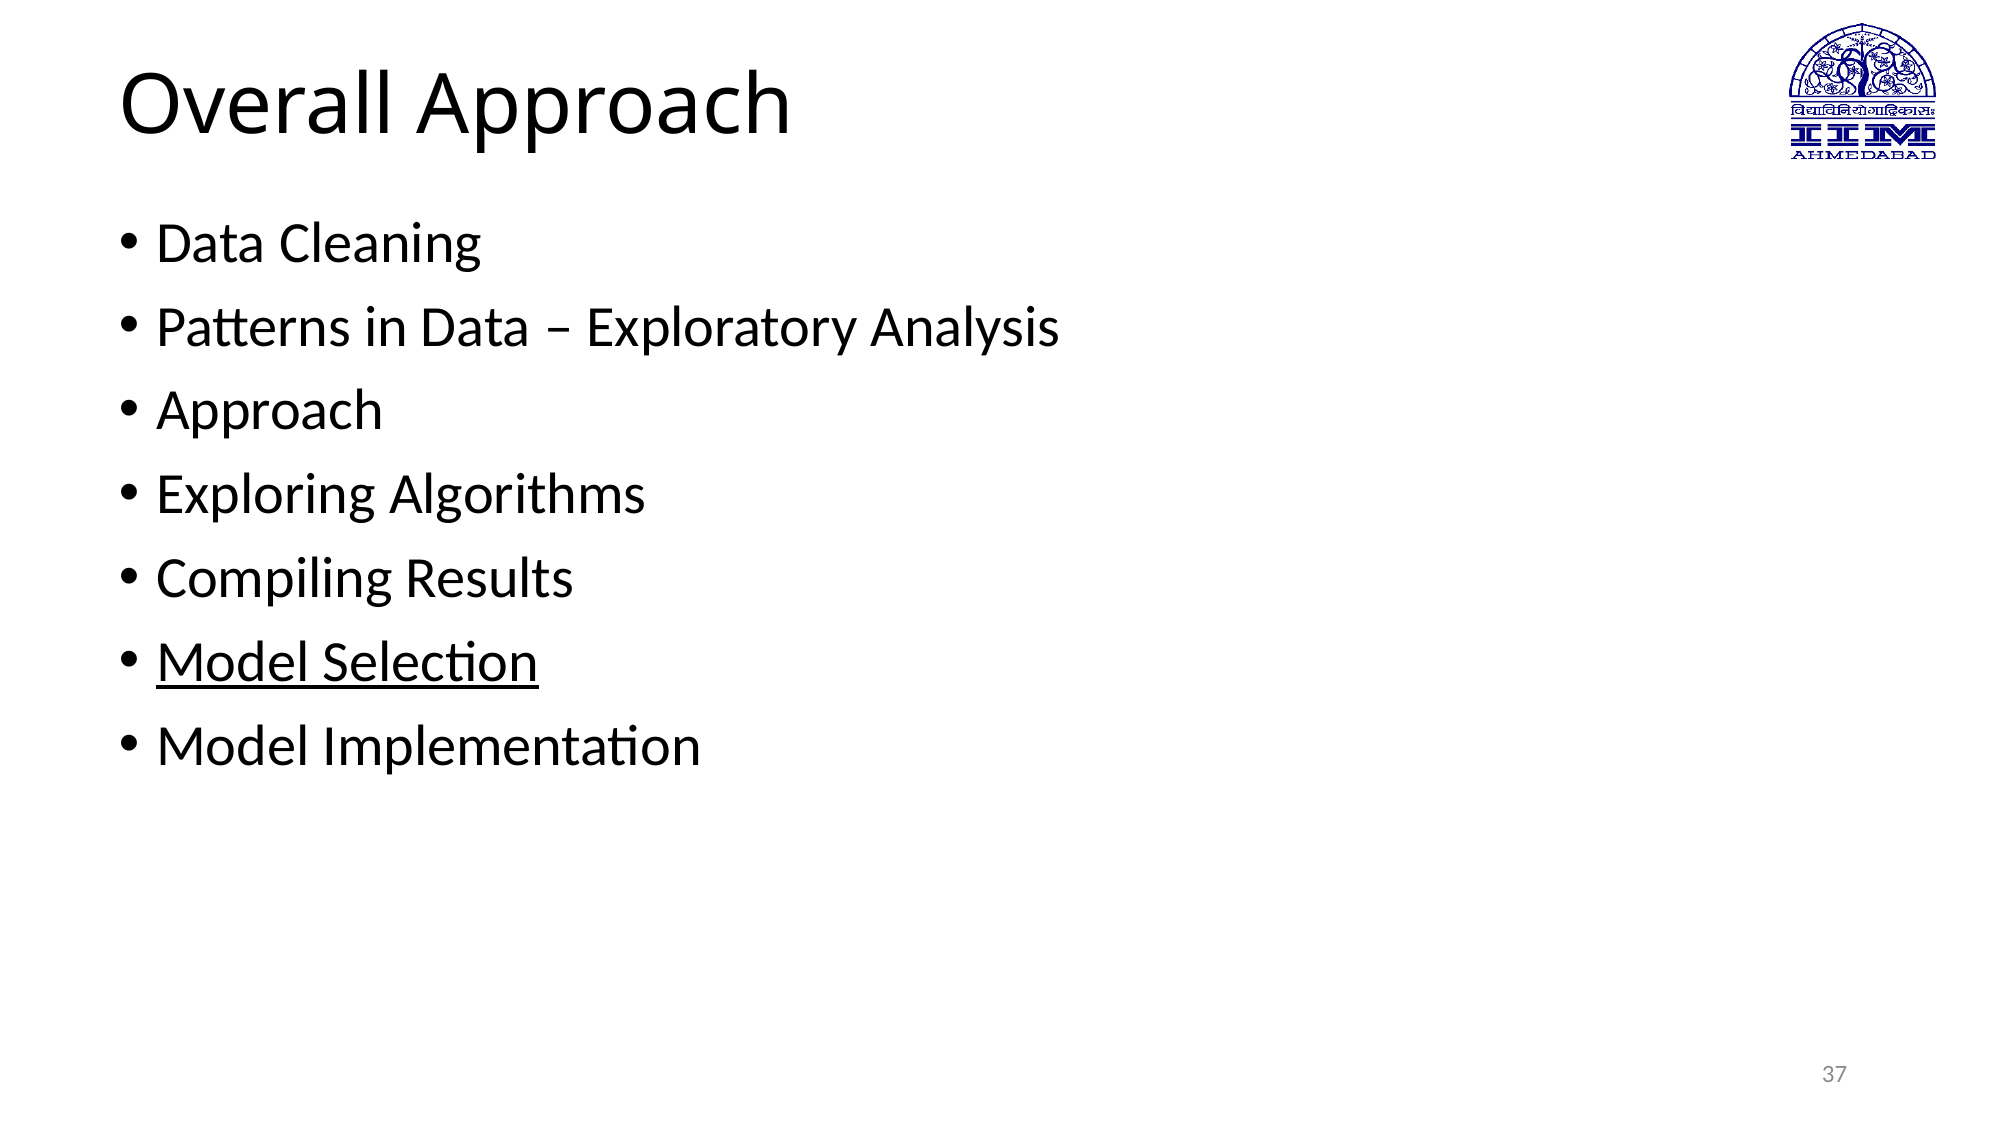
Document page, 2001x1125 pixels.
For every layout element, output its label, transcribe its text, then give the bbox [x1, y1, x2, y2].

list Data Cleaning Patterns in Data – Exploratory Analysis Approach Exploring Algorithms Compiling Results Model Selection Model Implementation [103, 204, 1959, 919]
title Overall Approach [103, 31, 1829, 182]
picture [1789, 23, 1936, 160]
slide_number 37 [1412, 1042, 1863, 1103]
